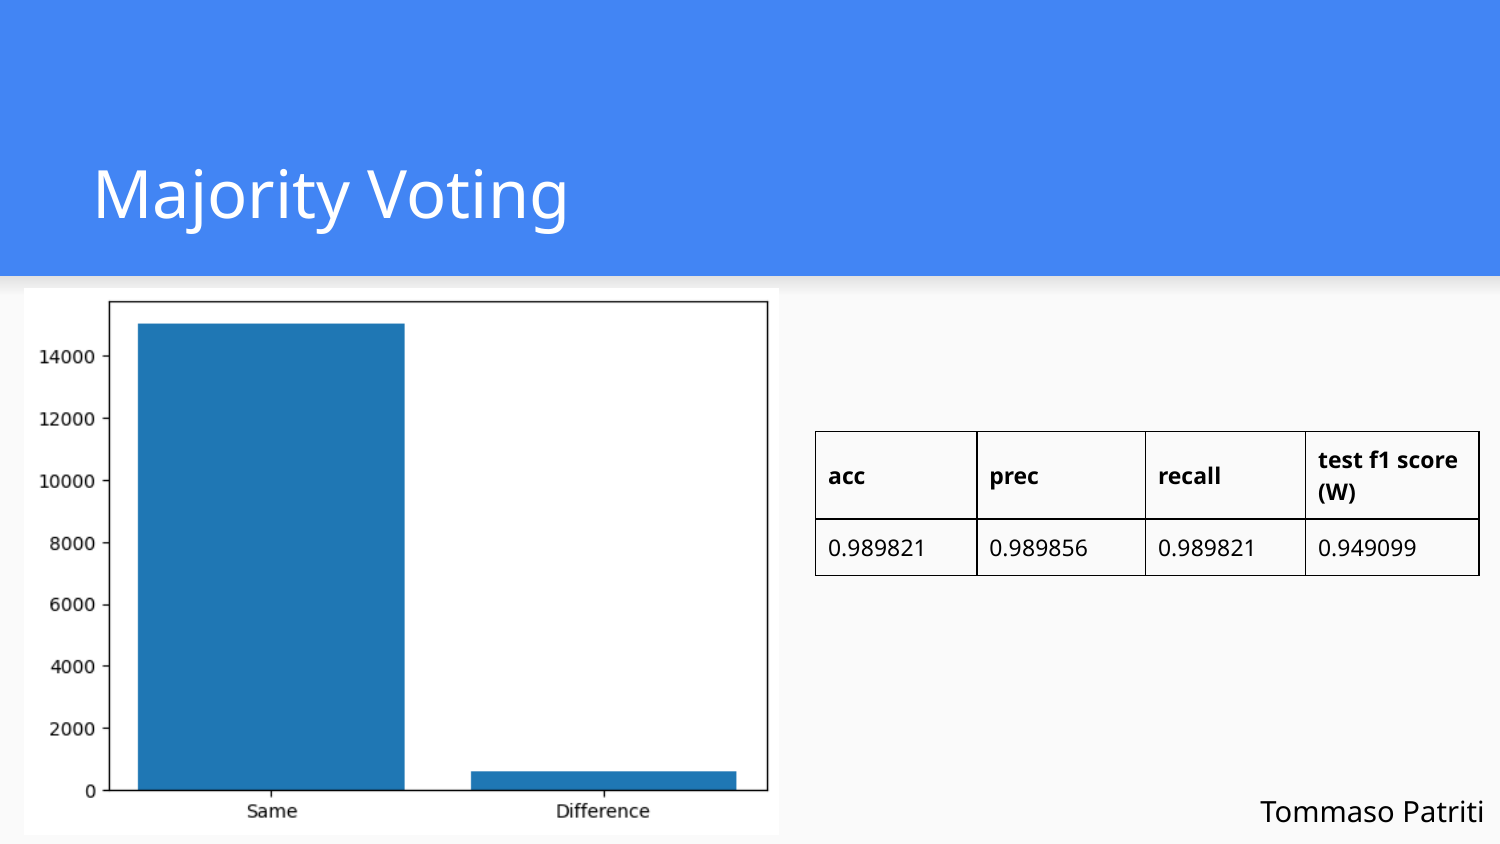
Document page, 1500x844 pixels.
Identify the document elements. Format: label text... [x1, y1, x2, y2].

text_box Tommaso Patriti [1213, 778, 1500, 843]
table_cell 0.989821 [816, 520, 976, 575]
table_header recall [1146, 432, 1305, 518]
table_header acc [816, 432, 976, 518]
table_header test f1 score (W) [1306, 432, 1478, 518]
title Majority Voting [77, 121, 1427, 248]
table_cell 0.989821 [1146, 520, 1305, 575]
table_cell 0.949099 [1306, 520, 1478, 575]
picture [24, 287, 779, 835]
table_cell 0.989856 [978, 520, 1145, 575]
table_header prec [978, 432, 1145, 518]
